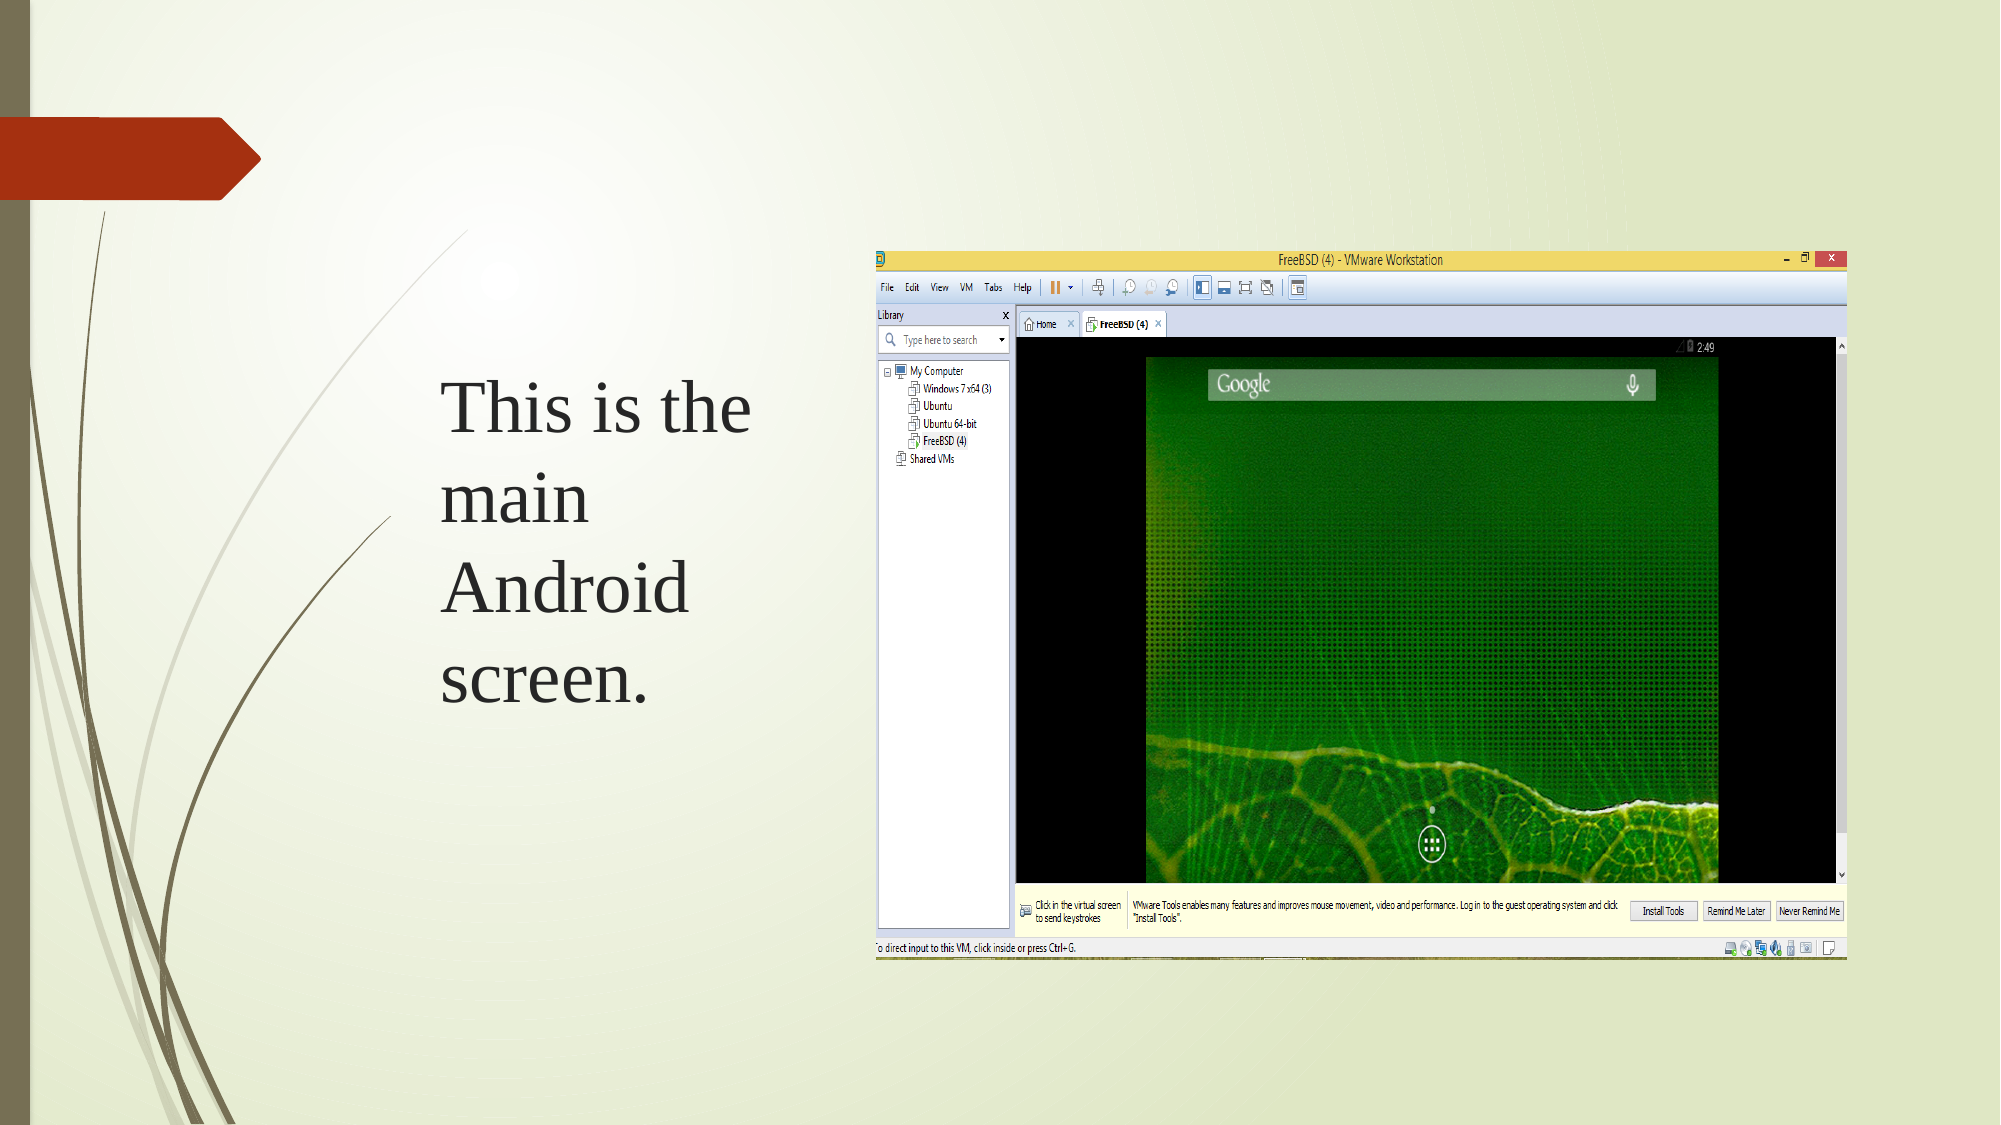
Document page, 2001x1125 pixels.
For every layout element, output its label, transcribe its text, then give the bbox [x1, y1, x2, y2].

title This is the main Android screen. [425, 350, 860, 807]
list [876, 251, 1847, 960]
